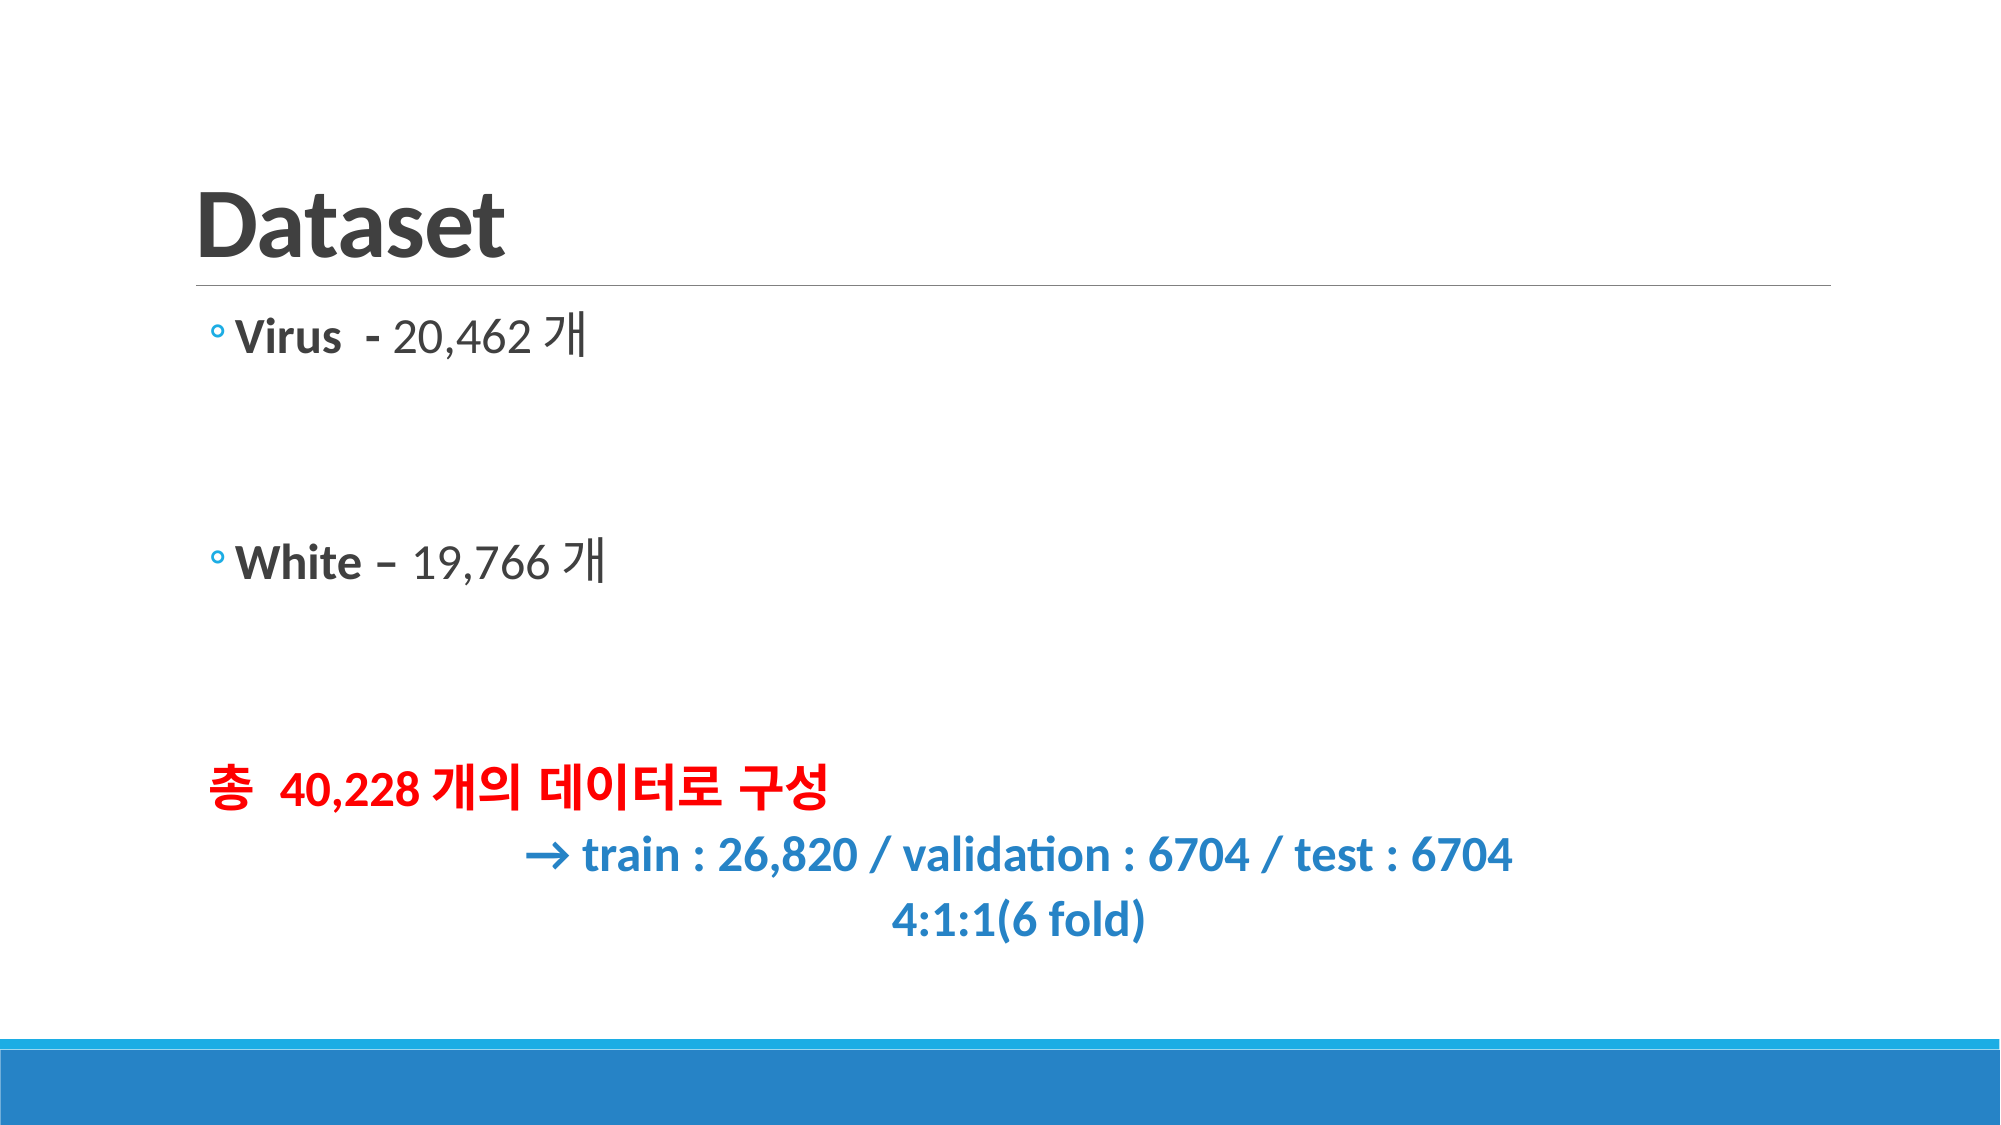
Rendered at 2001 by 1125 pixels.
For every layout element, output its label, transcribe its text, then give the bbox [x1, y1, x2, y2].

title Dataset [180, 47, 1830, 285]
list Virus - 20,462개 White – 19,766개 총 40,228개의 데이터로 구성 → train : 26,820 / validation : 6704 / test : 6704 4:1:1(6 fold) [180, 302, 1830, 963]
